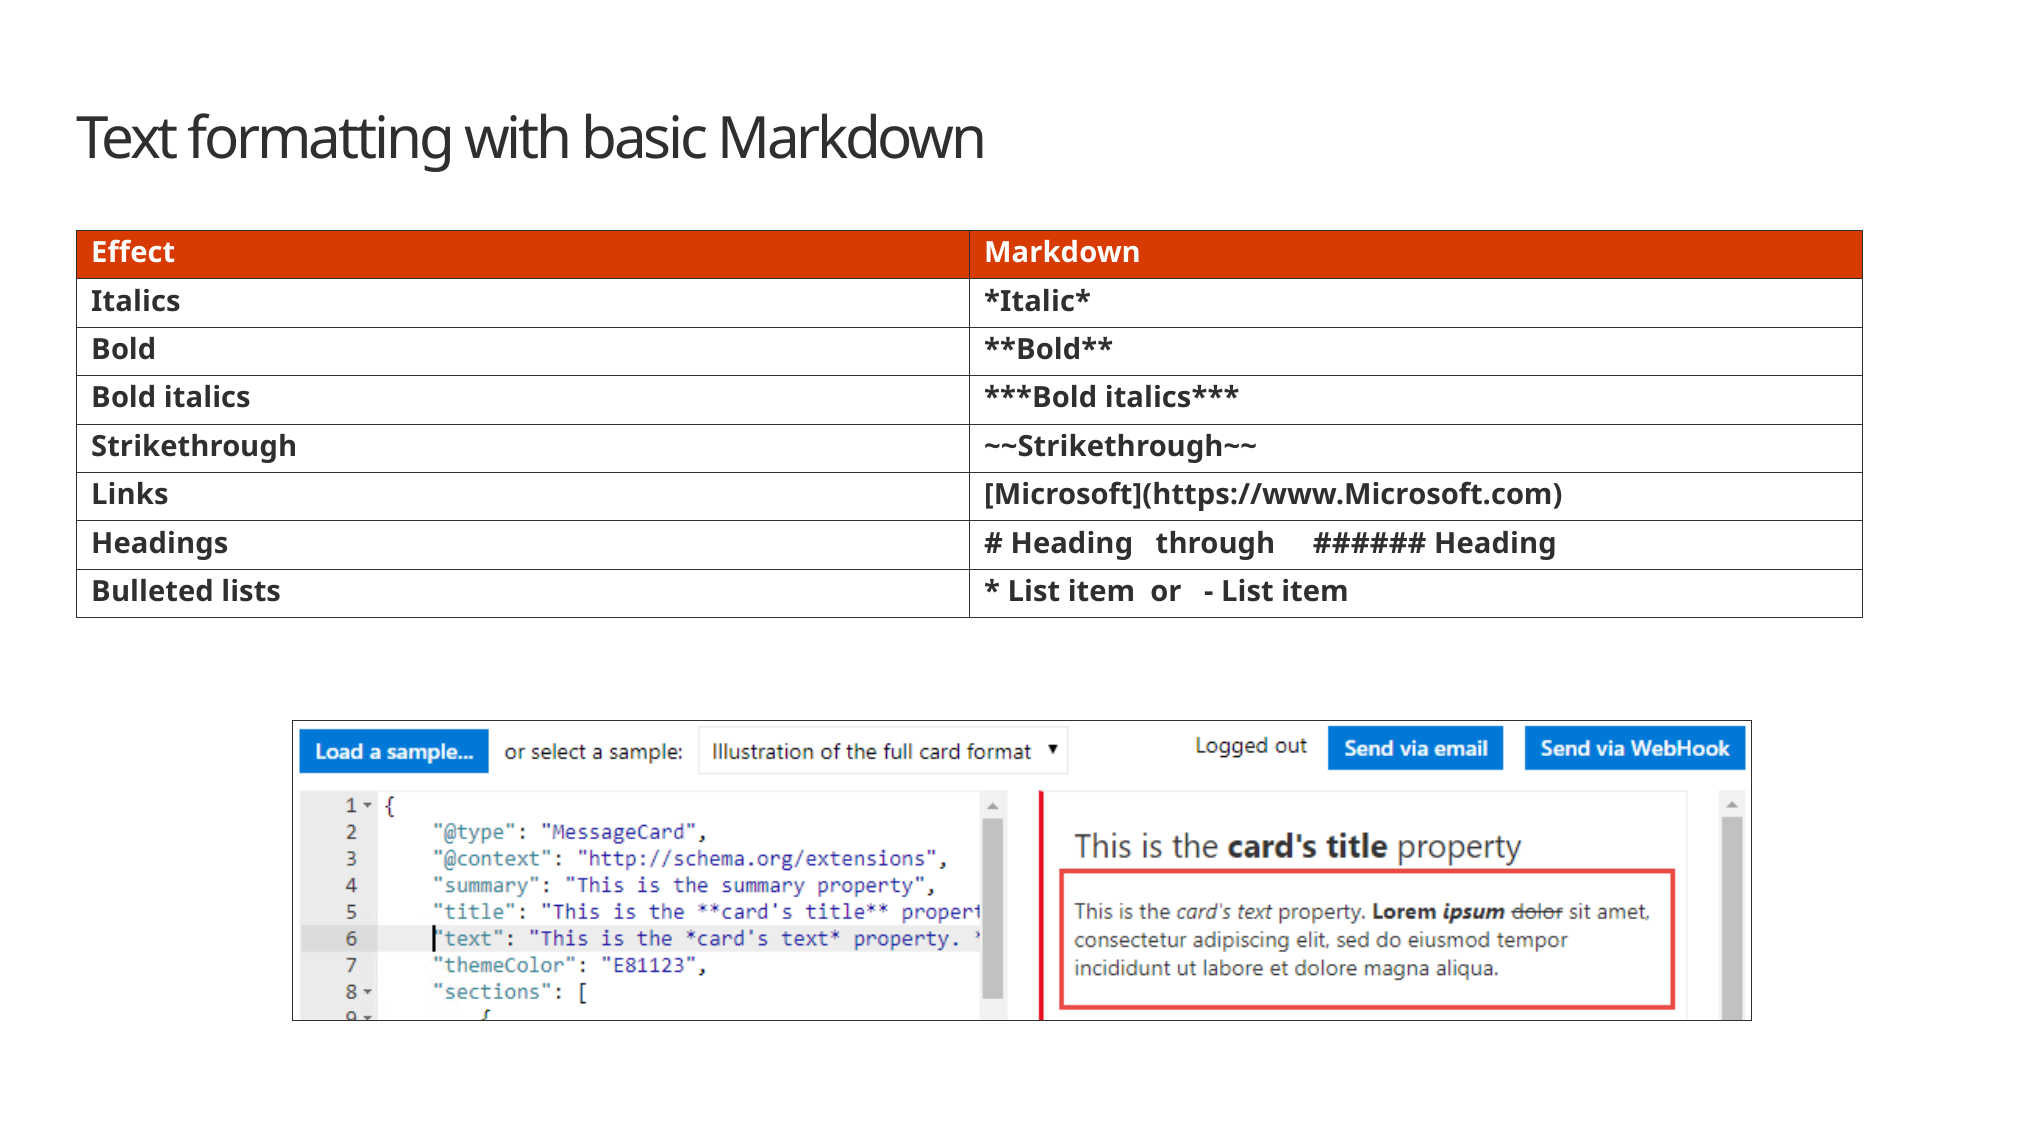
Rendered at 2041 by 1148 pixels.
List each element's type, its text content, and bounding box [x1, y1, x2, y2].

table_header Markdown [970, 231, 1862, 278]
table_cell Bulleted lists [77, 570, 969, 617]
table_cell [Microsoft](https://www.Microsoft.com) [970, 473, 1862, 520]
table_cell Bold [77, 328, 969, 375]
table_cell * List item or - List item [970, 570, 1862, 617]
table_cell Italics [77, 279, 969, 327]
table_cell ~~Strikethrough~~ [970, 425, 1862, 472]
picture [292, 720, 1753, 1022]
table_cell ***Bold italics*** [970, 376, 1862, 424]
table_cell Links [77, 473, 969, 520]
table_cell *Italic* [970, 279, 1862, 327]
table_cell Strikethrough [77, 425, 969, 472]
table_cell Headings [77, 521, 969, 569]
table_header Effect [77, 231, 969, 278]
table_cell # Heading through ###### Heading [970, 521, 1862, 569]
table_cell **Bold** [970, 328, 1862, 375]
table_cell Bold italics [77, 376, 969, 424]
title Text formatting with basic Markdown [76, 103, 1969, 172]
